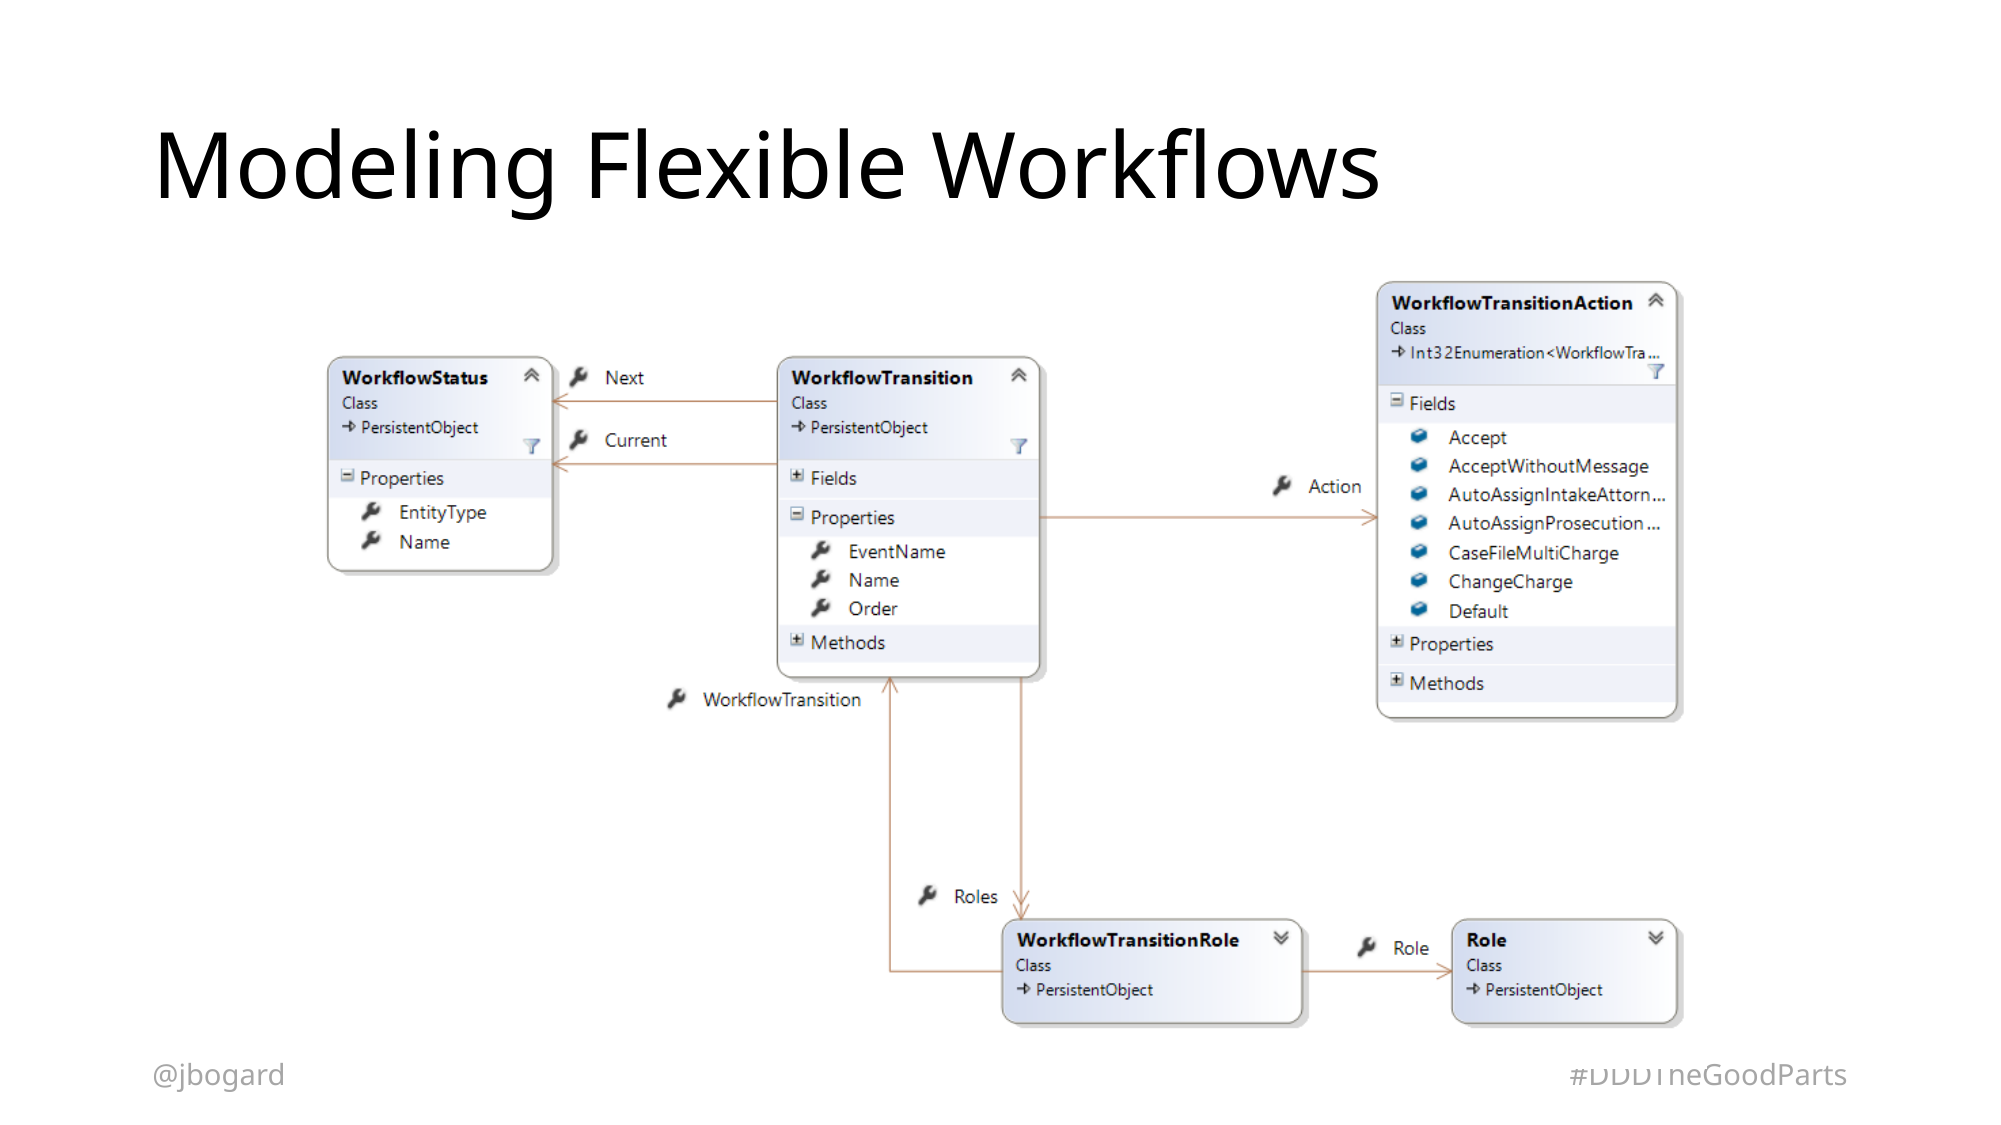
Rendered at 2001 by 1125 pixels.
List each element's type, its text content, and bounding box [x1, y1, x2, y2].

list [303, 250, 1707, 1069]
title Modeling Flexible Workflows [137, 59, 1863, 278]
